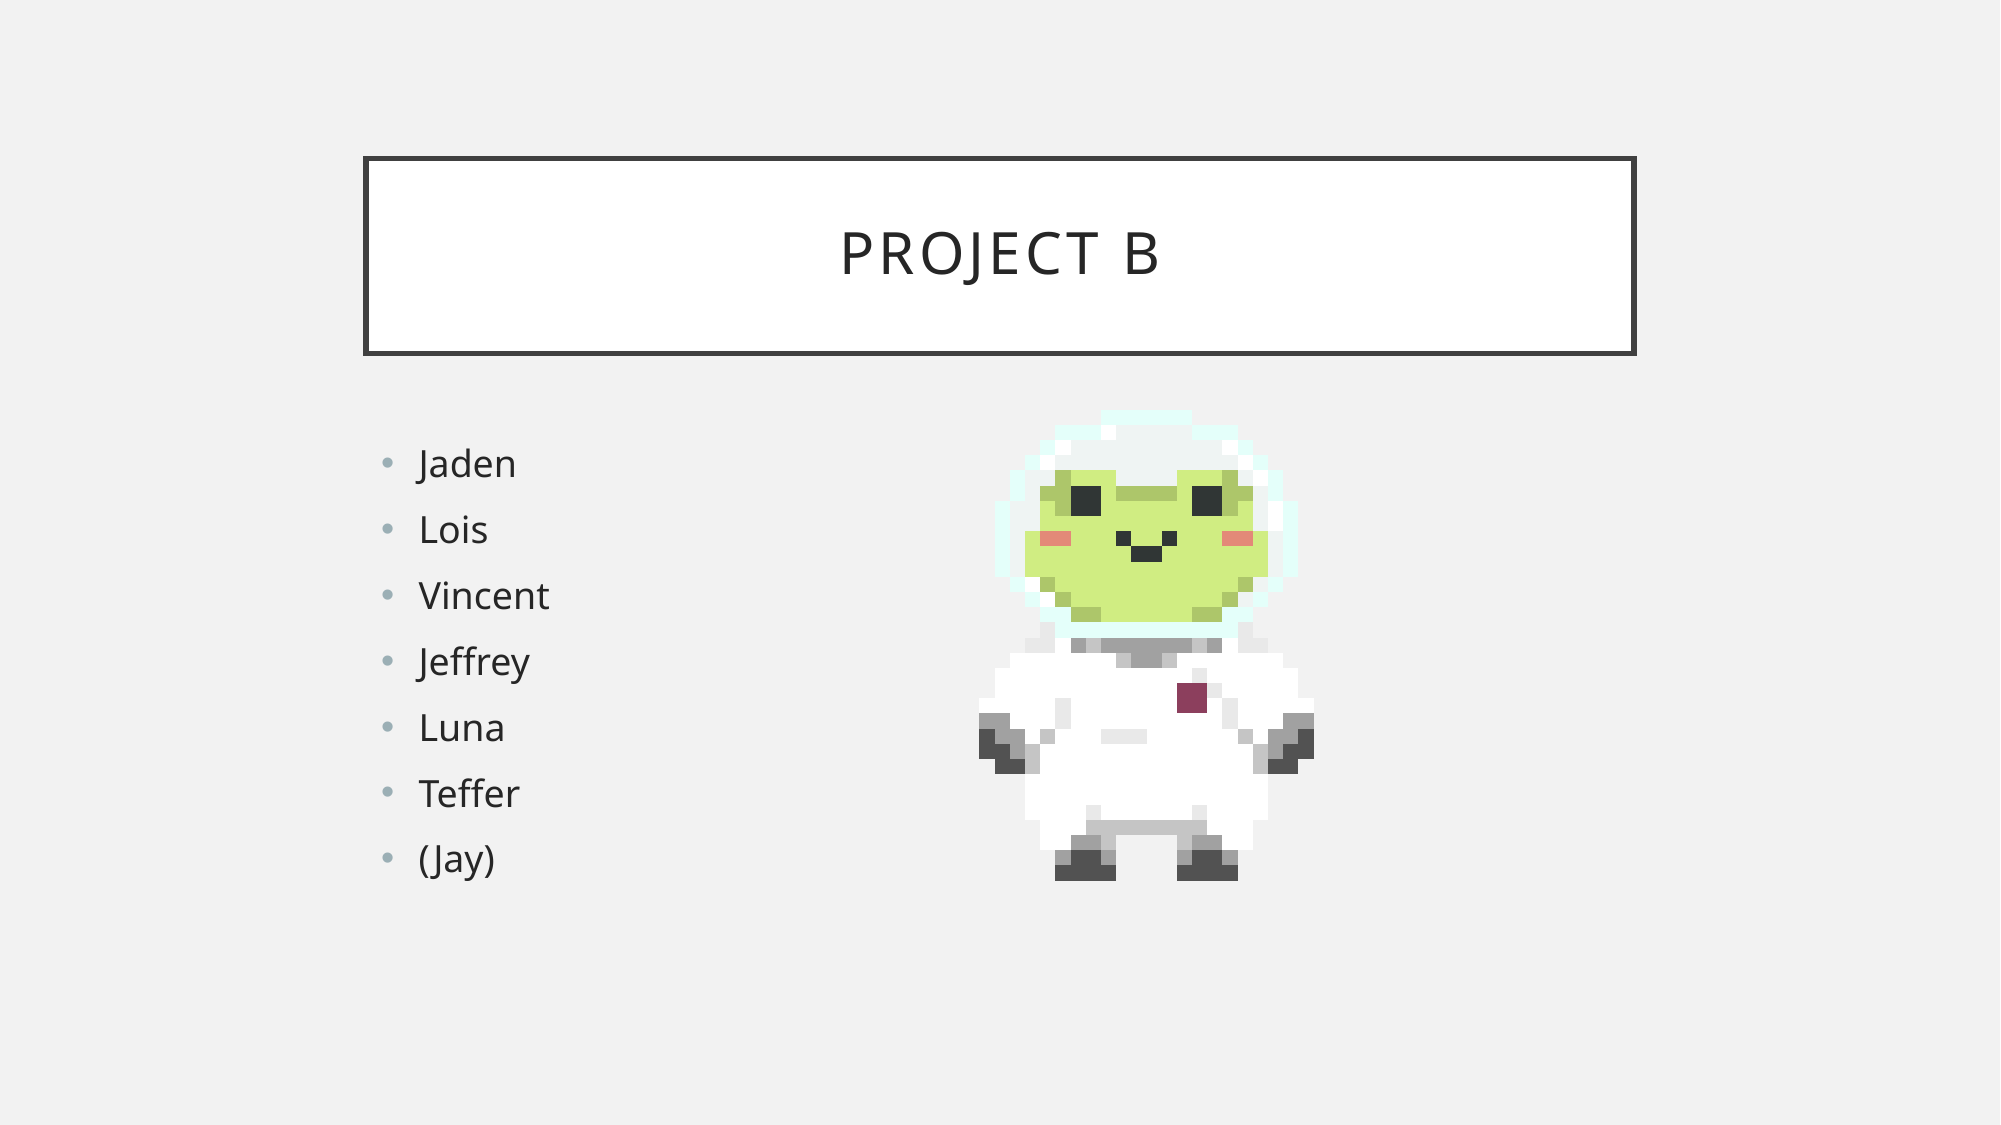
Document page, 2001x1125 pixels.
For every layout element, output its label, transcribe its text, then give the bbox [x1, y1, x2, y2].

title Project b [363, 156, 1637, 356]
picture [904, 395, 1390, 881]
list Jaden Lois Vincent Jeffrey Luna Teffer (Jay) [366, 432, 1634, 942]
